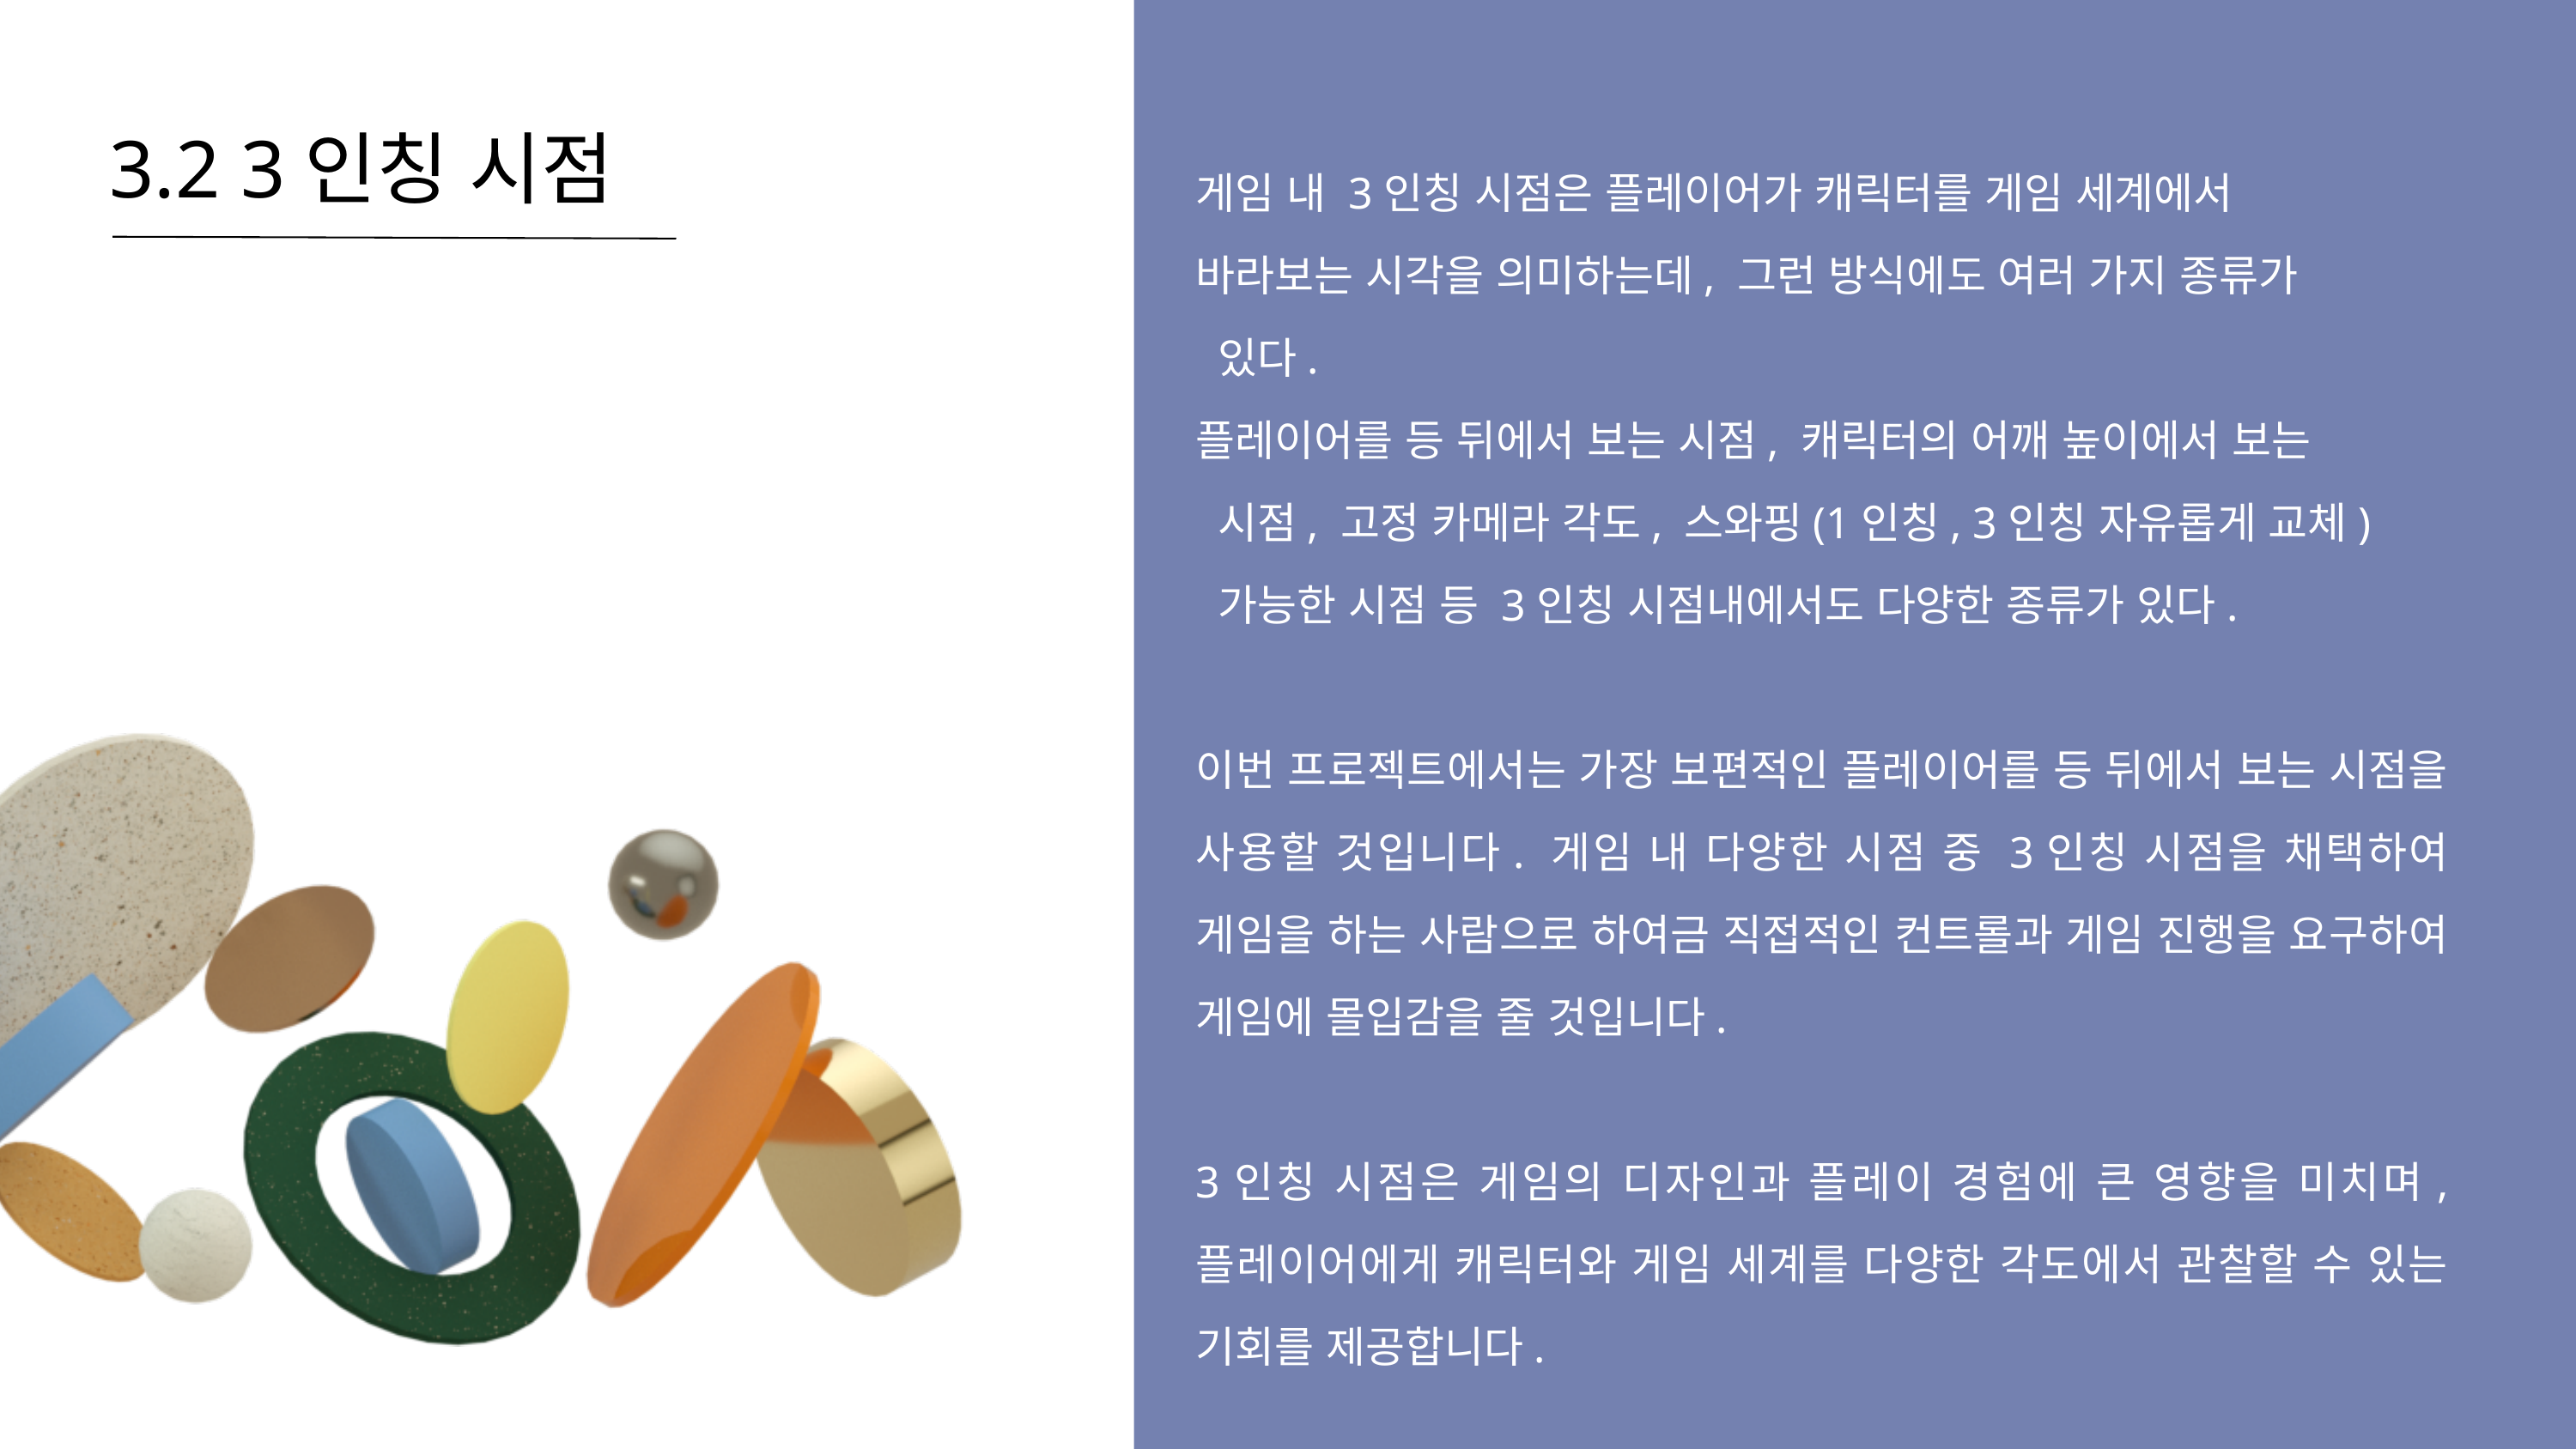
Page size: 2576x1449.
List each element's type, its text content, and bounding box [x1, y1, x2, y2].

text_box [0, 732, 965, 1347]
text_box [112, 235, 677, 239]
text_box 3.2 3인칭 시점 [96, 112, 880, 353]
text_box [1133, 0, 2576, 1449]
